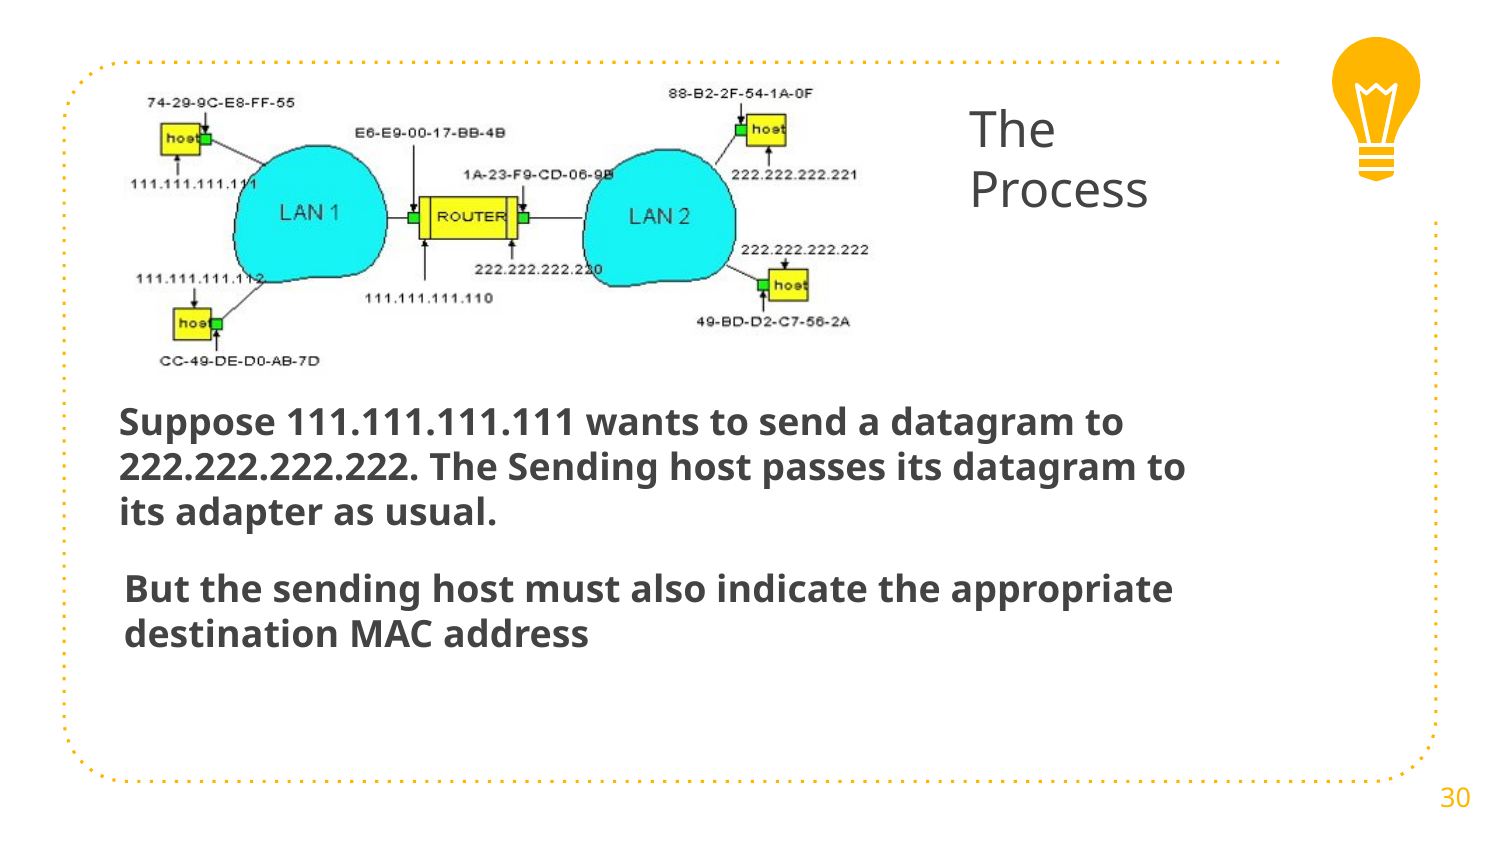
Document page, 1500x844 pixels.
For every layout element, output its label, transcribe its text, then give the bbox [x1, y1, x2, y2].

picture [90, 81, 889, 375]
text_box The Process [954, 82, 1254, 281]
slide_number 30 [1411, 753, 1500, 844]
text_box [1331, 36, 1421, 182]
text_box But the sending host must also indicate the appropriate destination MAC address [109, 550, 1236, 691]
text_box Suppose 111.111.111.111 wants to send a datagram to 222.222.222.222. The Sending host passes its datagram to its adapter as usual. [103, 382, 1231, 524]
